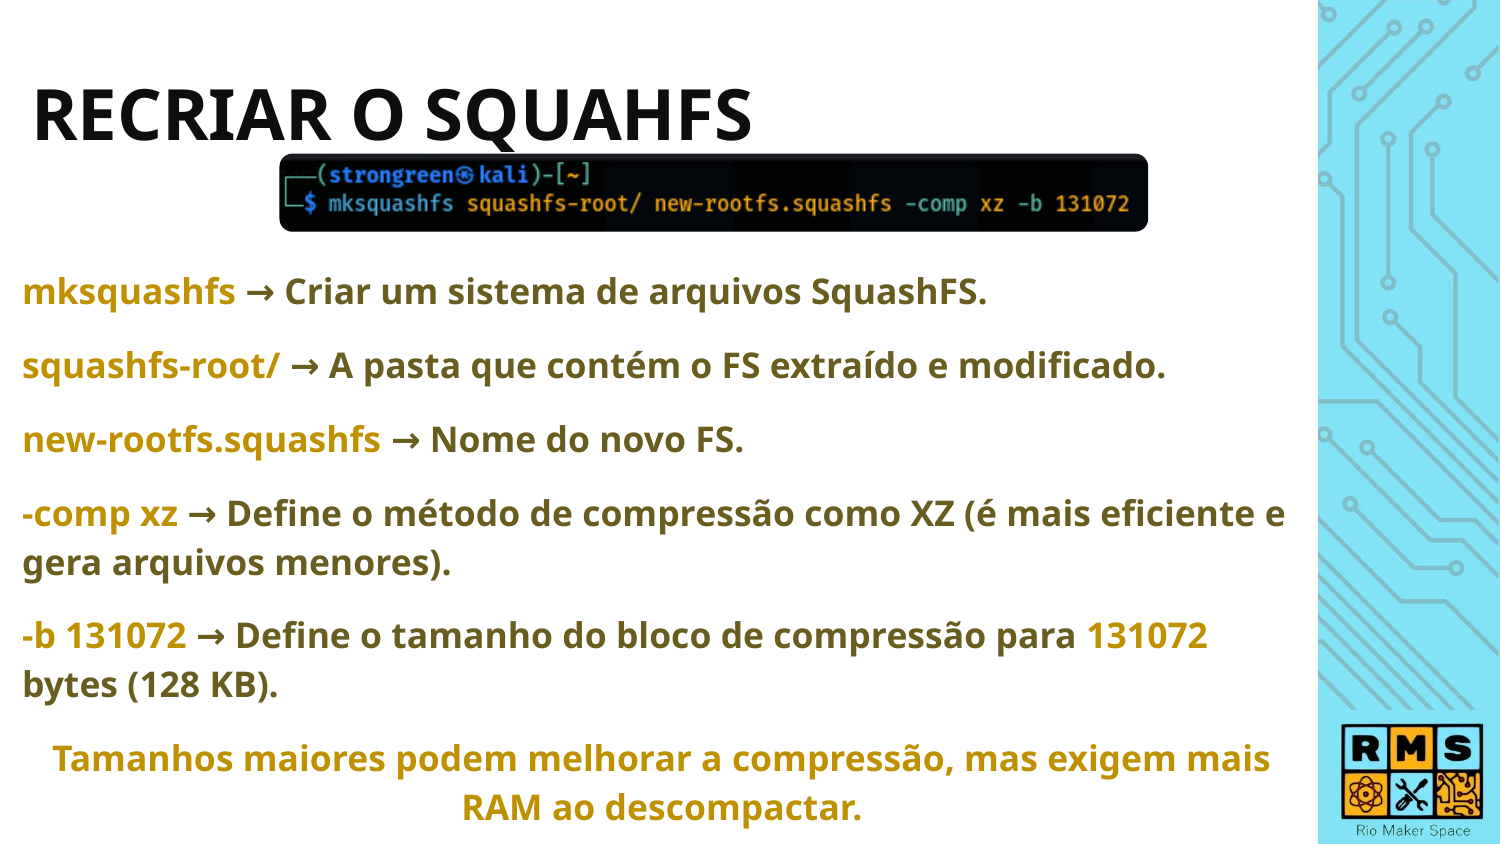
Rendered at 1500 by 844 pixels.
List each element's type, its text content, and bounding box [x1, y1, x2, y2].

text_box [0, 0, 1500, 844]
text_box RECRIAR O SQUAHFS [30, 36, 1319, 155]
text_box mksquashfs → Criar um sistema de arquivos SquashFS. squashfs-root/ → A pasta que contém o FS extraído e modificado. new-rootfs.squashfs → Nome do novo FS. -comp xz → Define o método de compressão como XZ (é mais eficiente e gera arquivos menores). -b 131072 → Define o tamanho do bloco de compressão para 131072 bytes (128 KB). Tamanhos maiores podem melhorar a compressão, mas exigem mais RAM ao descompactar. [22, 262, 1302, 828]
picture [279, 153, 1149, 232]
